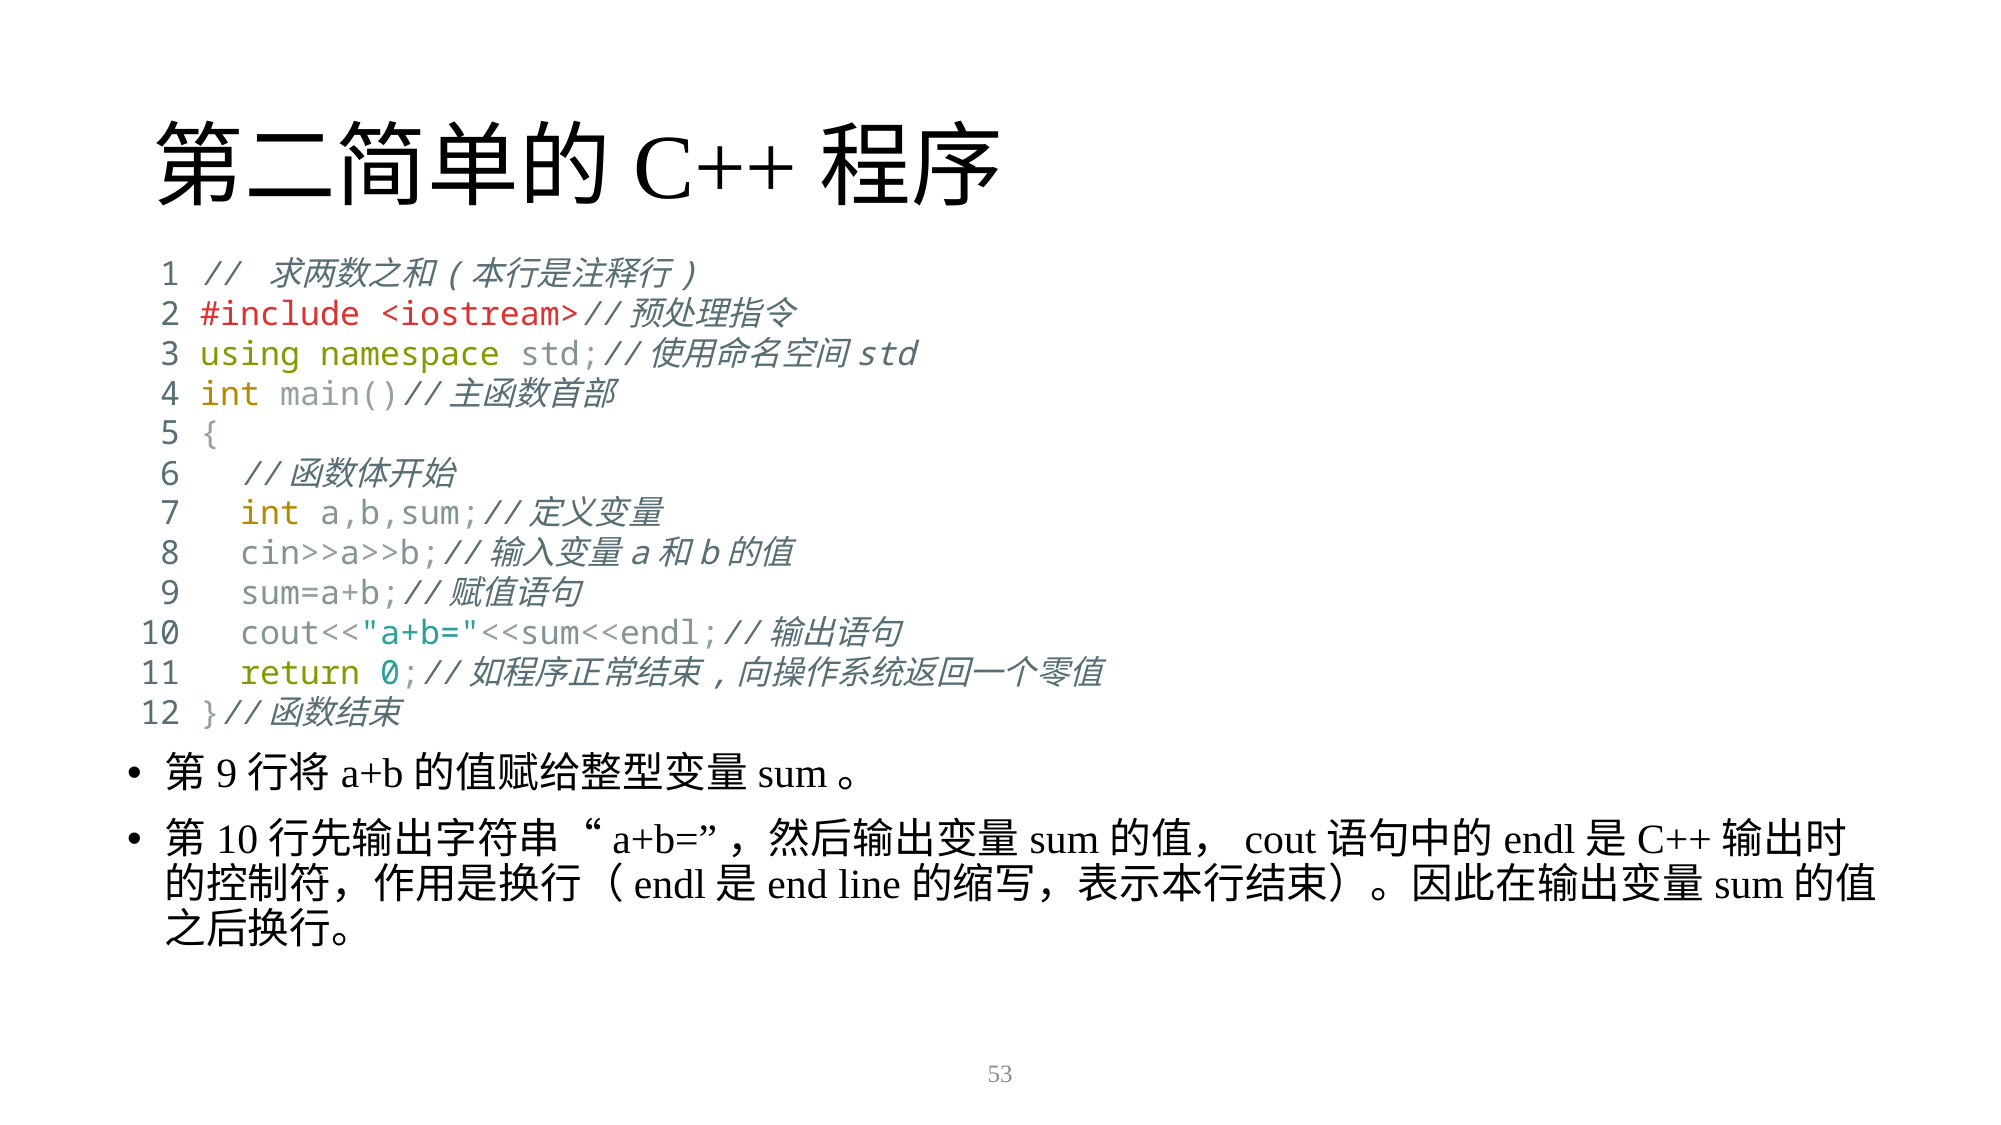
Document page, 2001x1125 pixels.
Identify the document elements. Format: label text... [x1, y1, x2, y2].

slide_number 53 [938, 1051, 1062, 1103]
text_box 第9行将a+b的值赋给整型变量sum。 第10行先输出字符串“a+b=”，然后输出变量sum的值，cout语句中的endl是C++输出时的控制符，作用是换行（endl是end line的缩写，表示本行结束）。因此在输出变量sum的值之后换行。 [112, 744, 1899, 1051]
title 第二简单的C++程序 [137, 59, 1863, 278]
text_box 1 // 求两数之和(本行是注释行) 2 #include <iostream>//预处理指令 3 using namespace std;//使用命名空间std 4 int main()//主函数首部 5 { 6 //函数体开始 7 int a,b,sum;//定义变量 8 cin>>a>>b;//输入变量a和b的值 9 sum=a+b;//赋值语句 10 cout<<"a+b="<<sum<<endl;//输出语句 11 return 0;//如程序正常结束,向操作系统返回一个零值 12 }//函数结束 [125, 244, 1126, 739]
